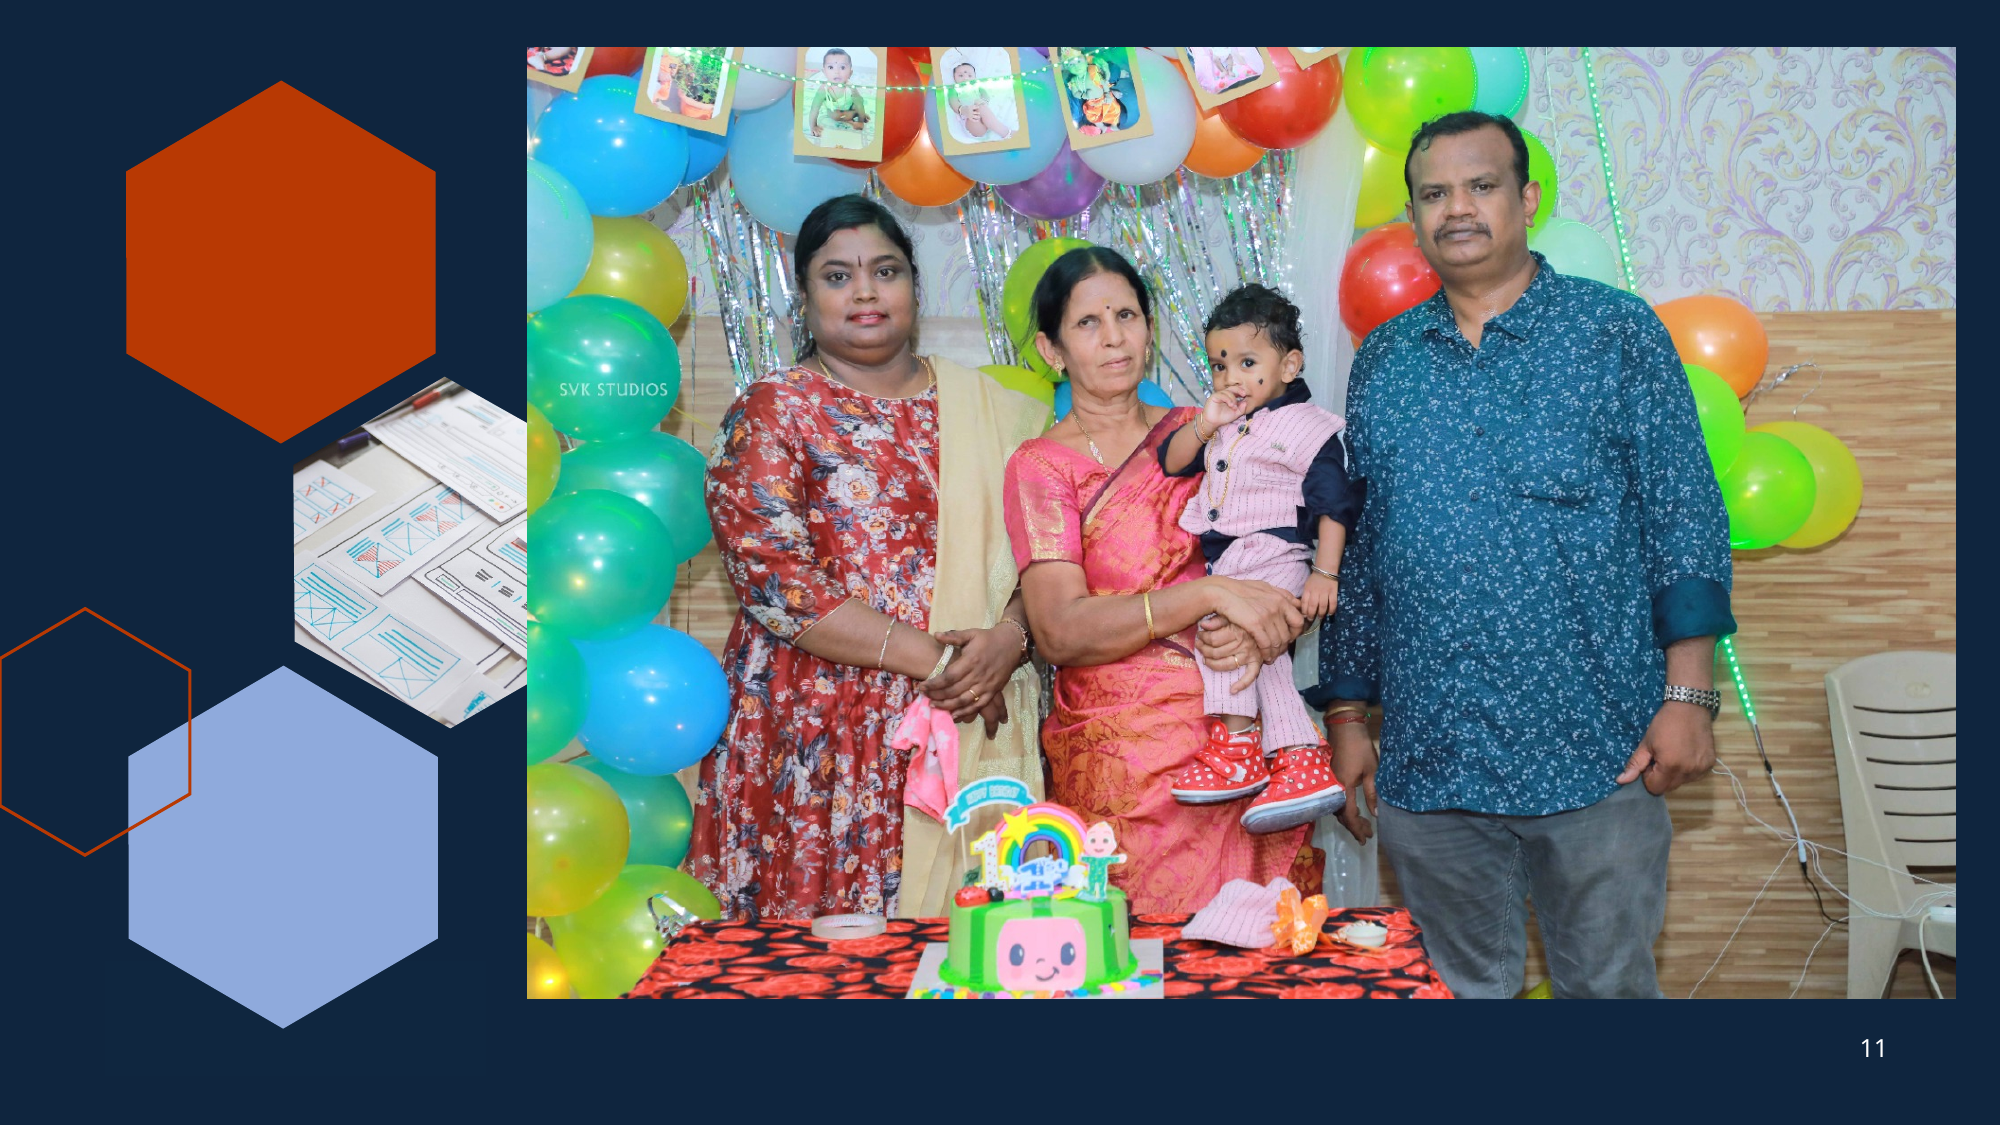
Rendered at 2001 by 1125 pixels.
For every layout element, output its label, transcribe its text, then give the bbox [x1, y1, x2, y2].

text_box 11 [1836, 1019, 1912, 1080]
picture [293, 47, 1956, 999]
